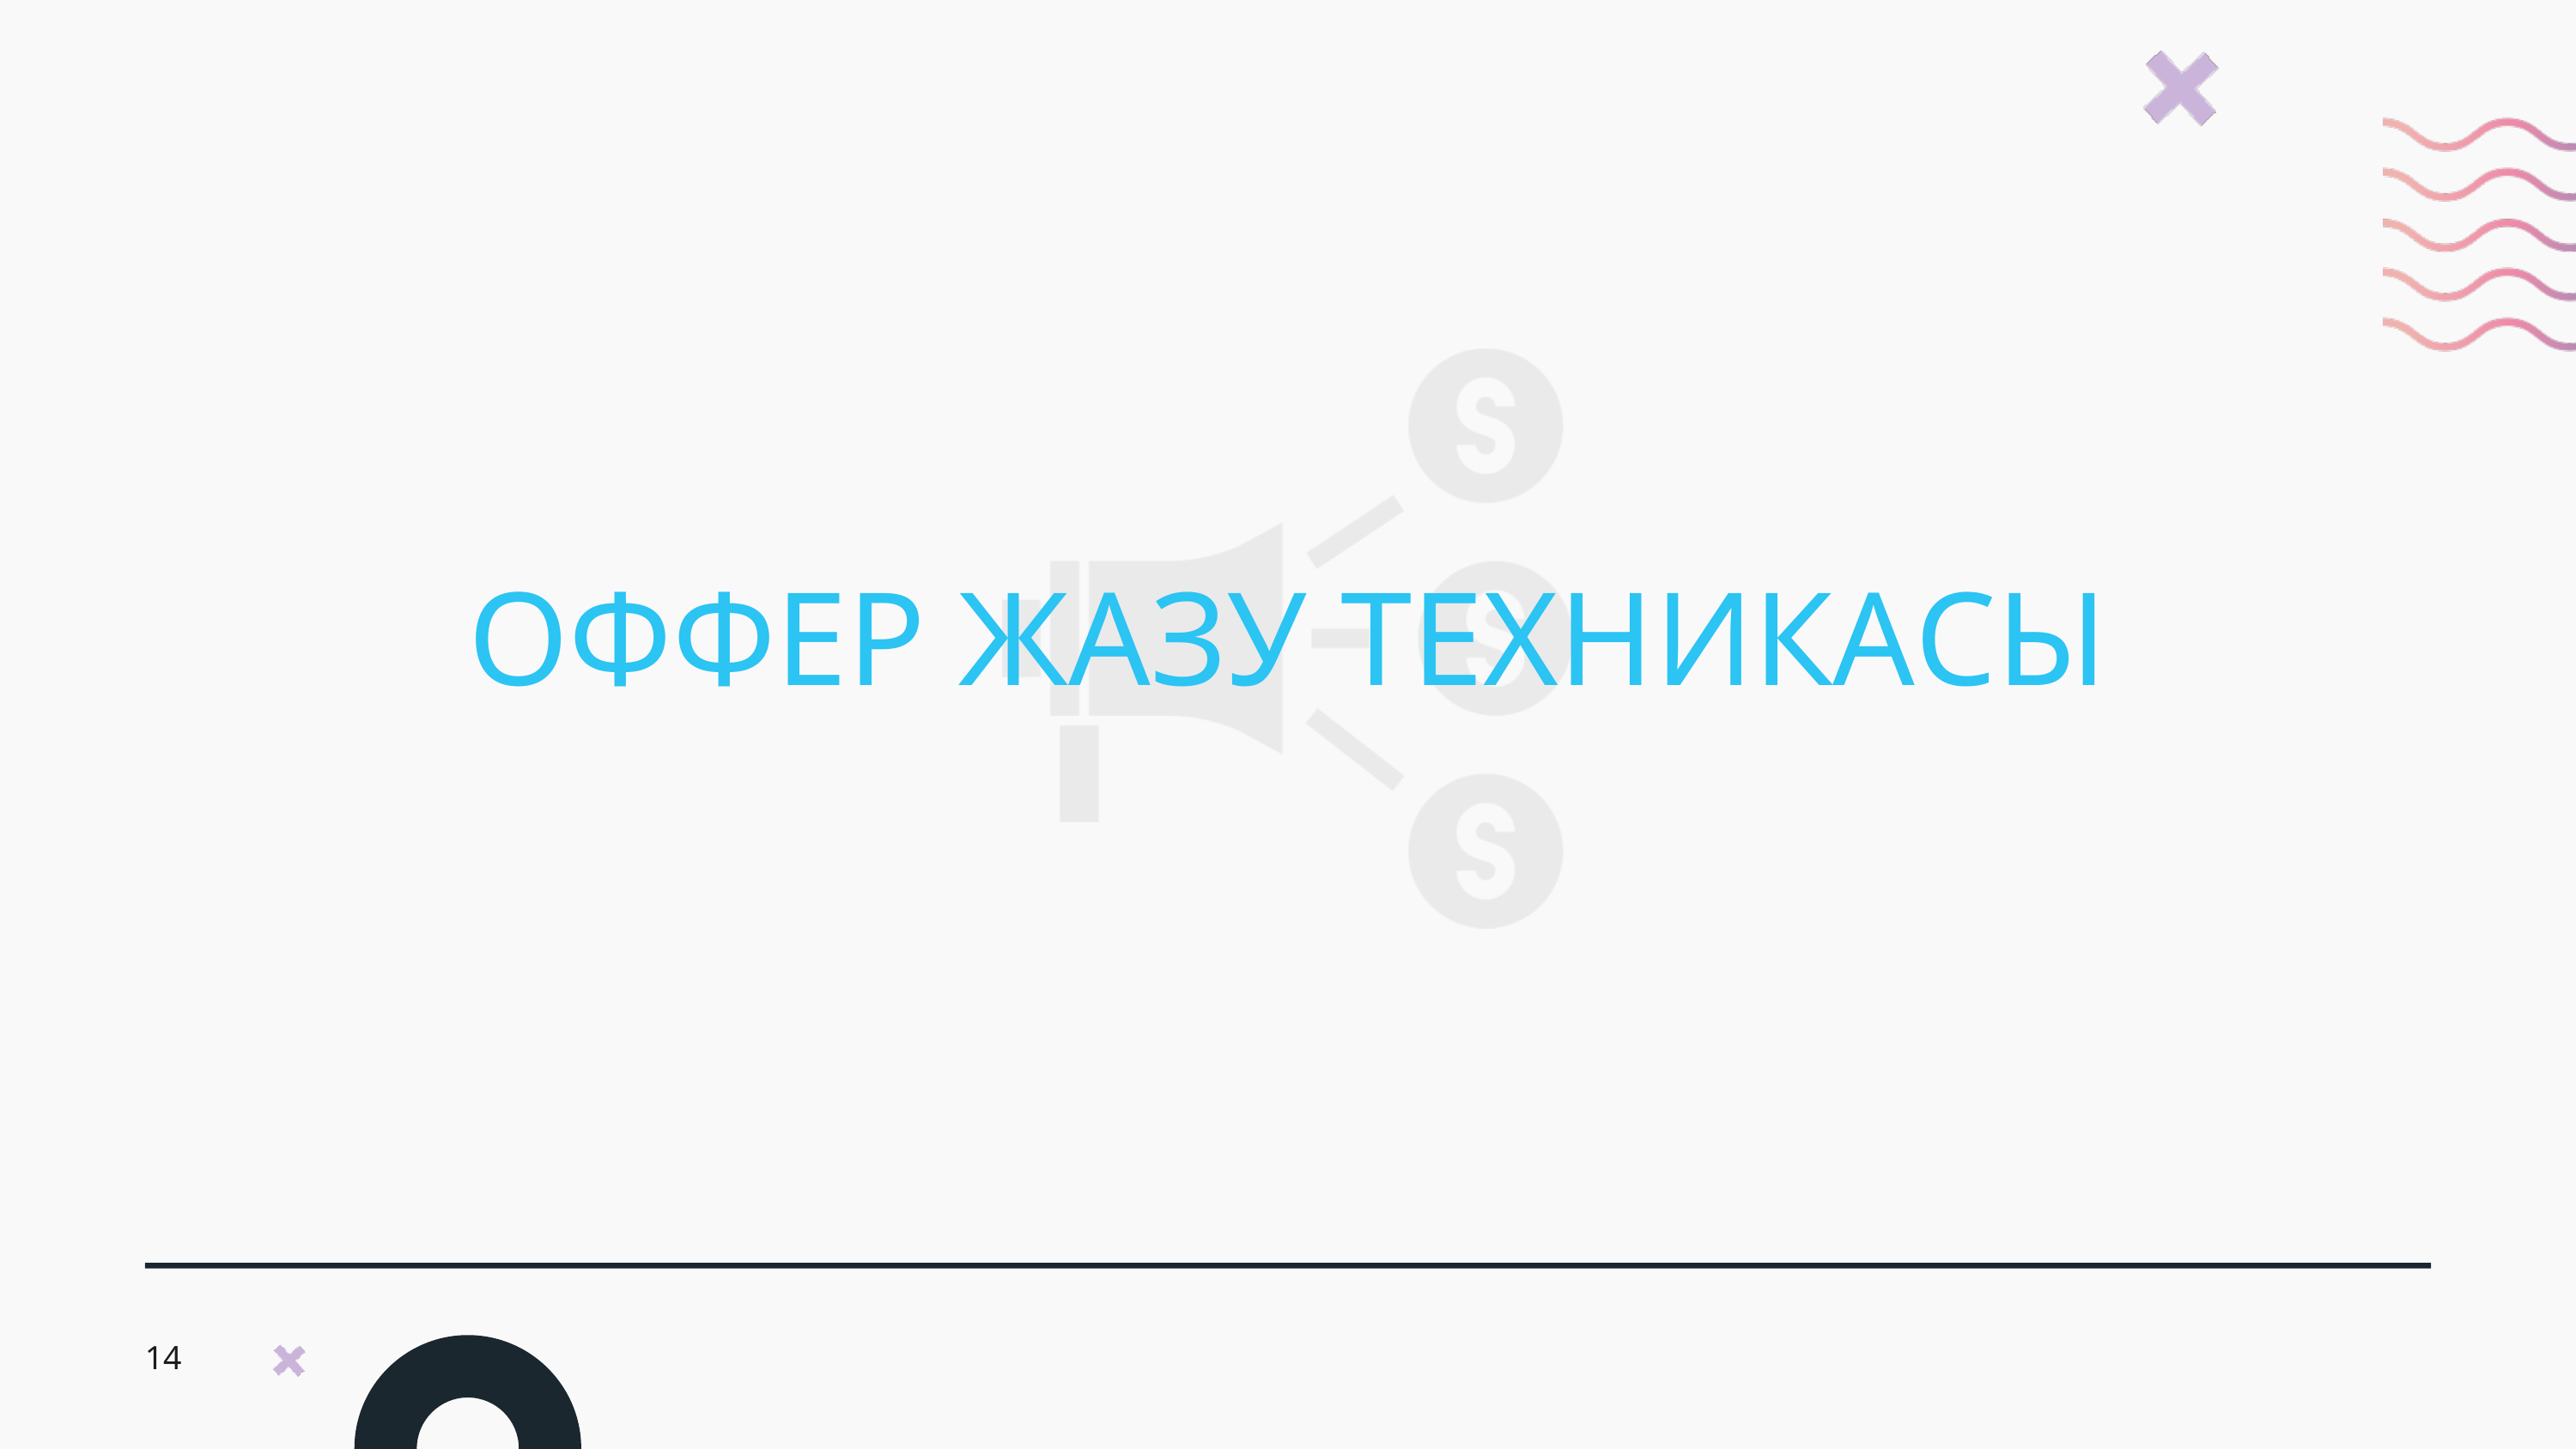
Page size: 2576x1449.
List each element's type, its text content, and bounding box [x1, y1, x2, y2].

picture [1002, 349, 1574, 929]
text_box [354, 1335, 582, 1449]
text_box ОФФЕР ЖАЗУ ТЕХНИКАСЫ [144, 569, 998, 712]
text_box 14 [144, 1331, 464, 1377]
picture [2383, 110, 2576, 360]
picture [264, 1335, 314, 1385]
text_box [144, 1263, 2432, 1269]
text_box ОФФЕР ЖАЗУ ТЕХНИКАСЫ [1577, 569, 2432, 712]
picture [2124, 29, 2237, 145]
